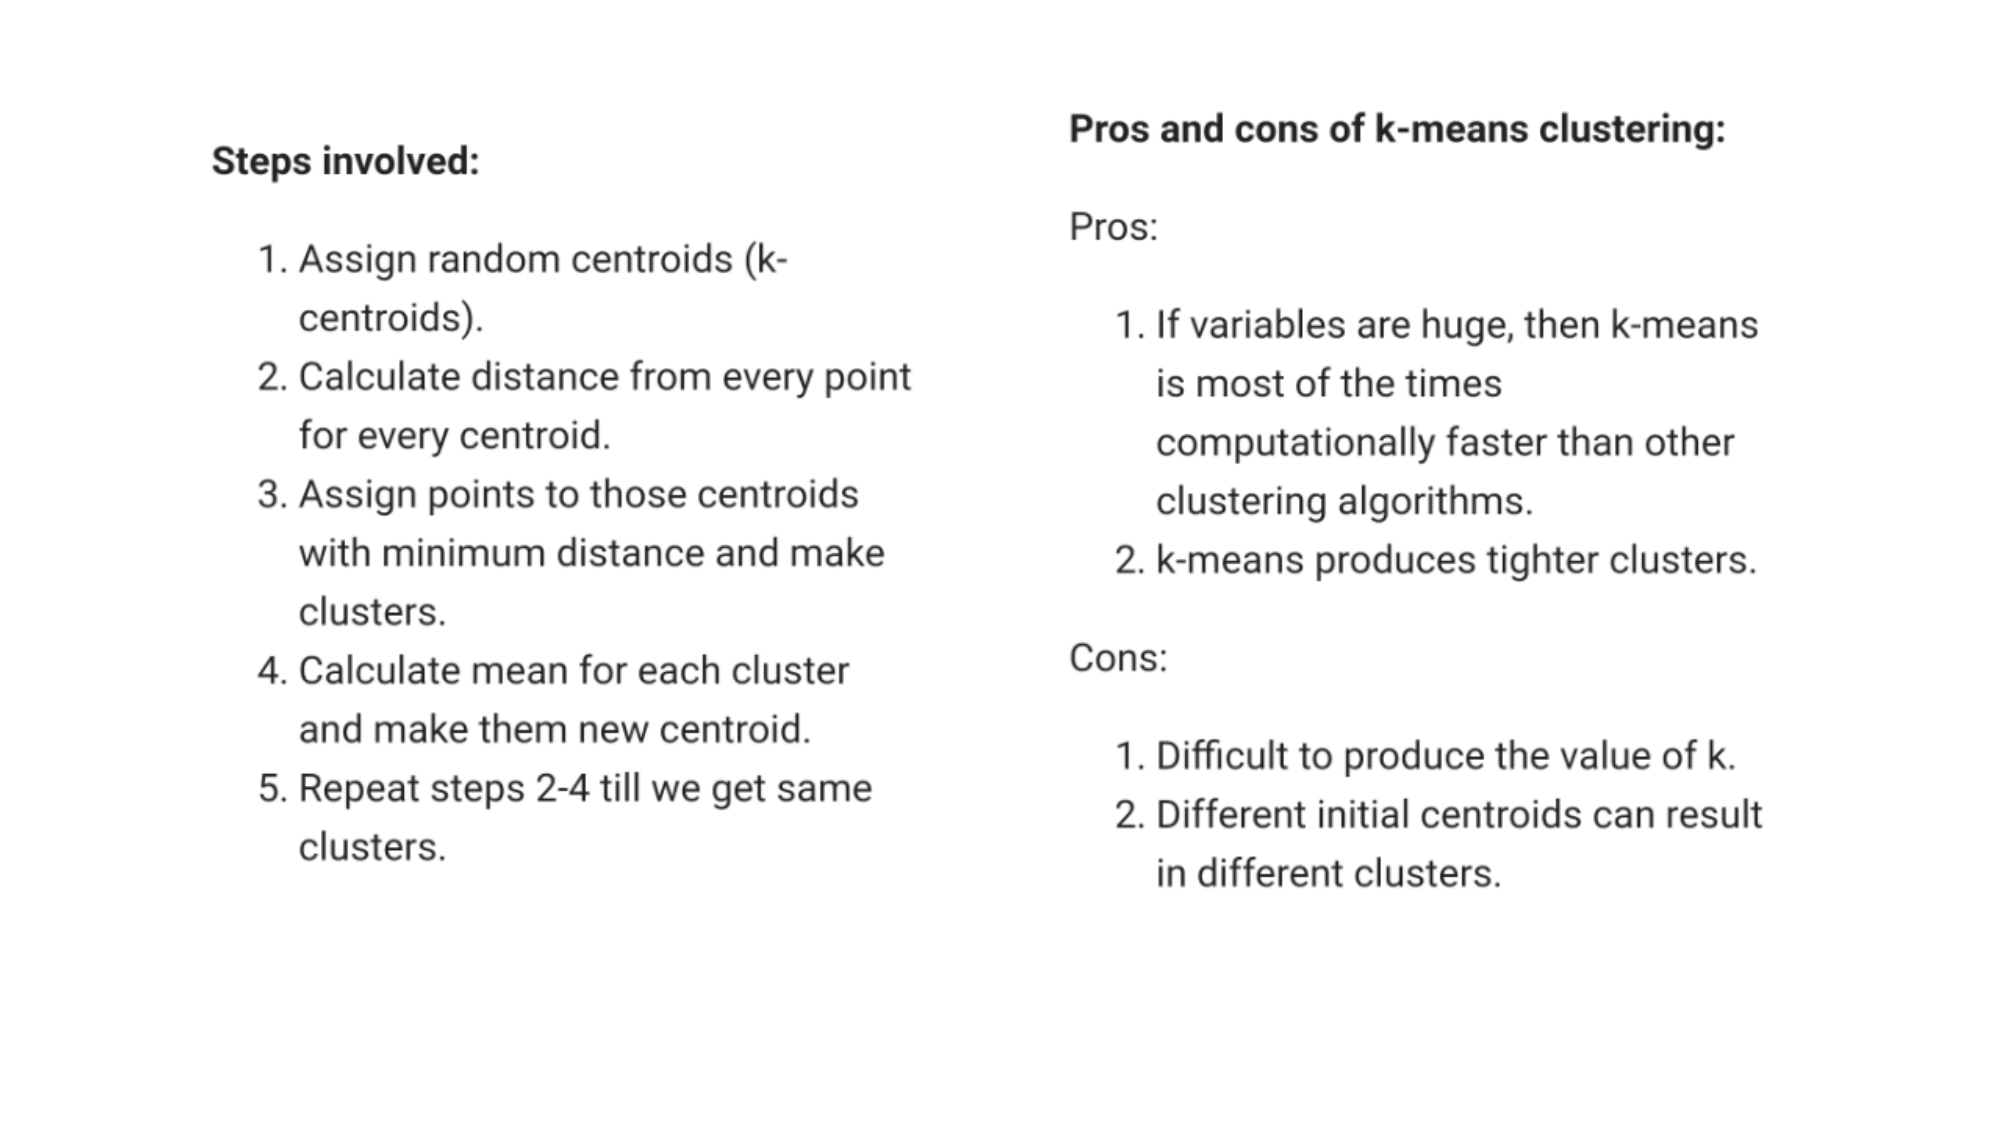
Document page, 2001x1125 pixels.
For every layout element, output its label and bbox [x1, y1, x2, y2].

picture [184, 129, 944, 893]
picture [1043, 93, 1808, 929]
